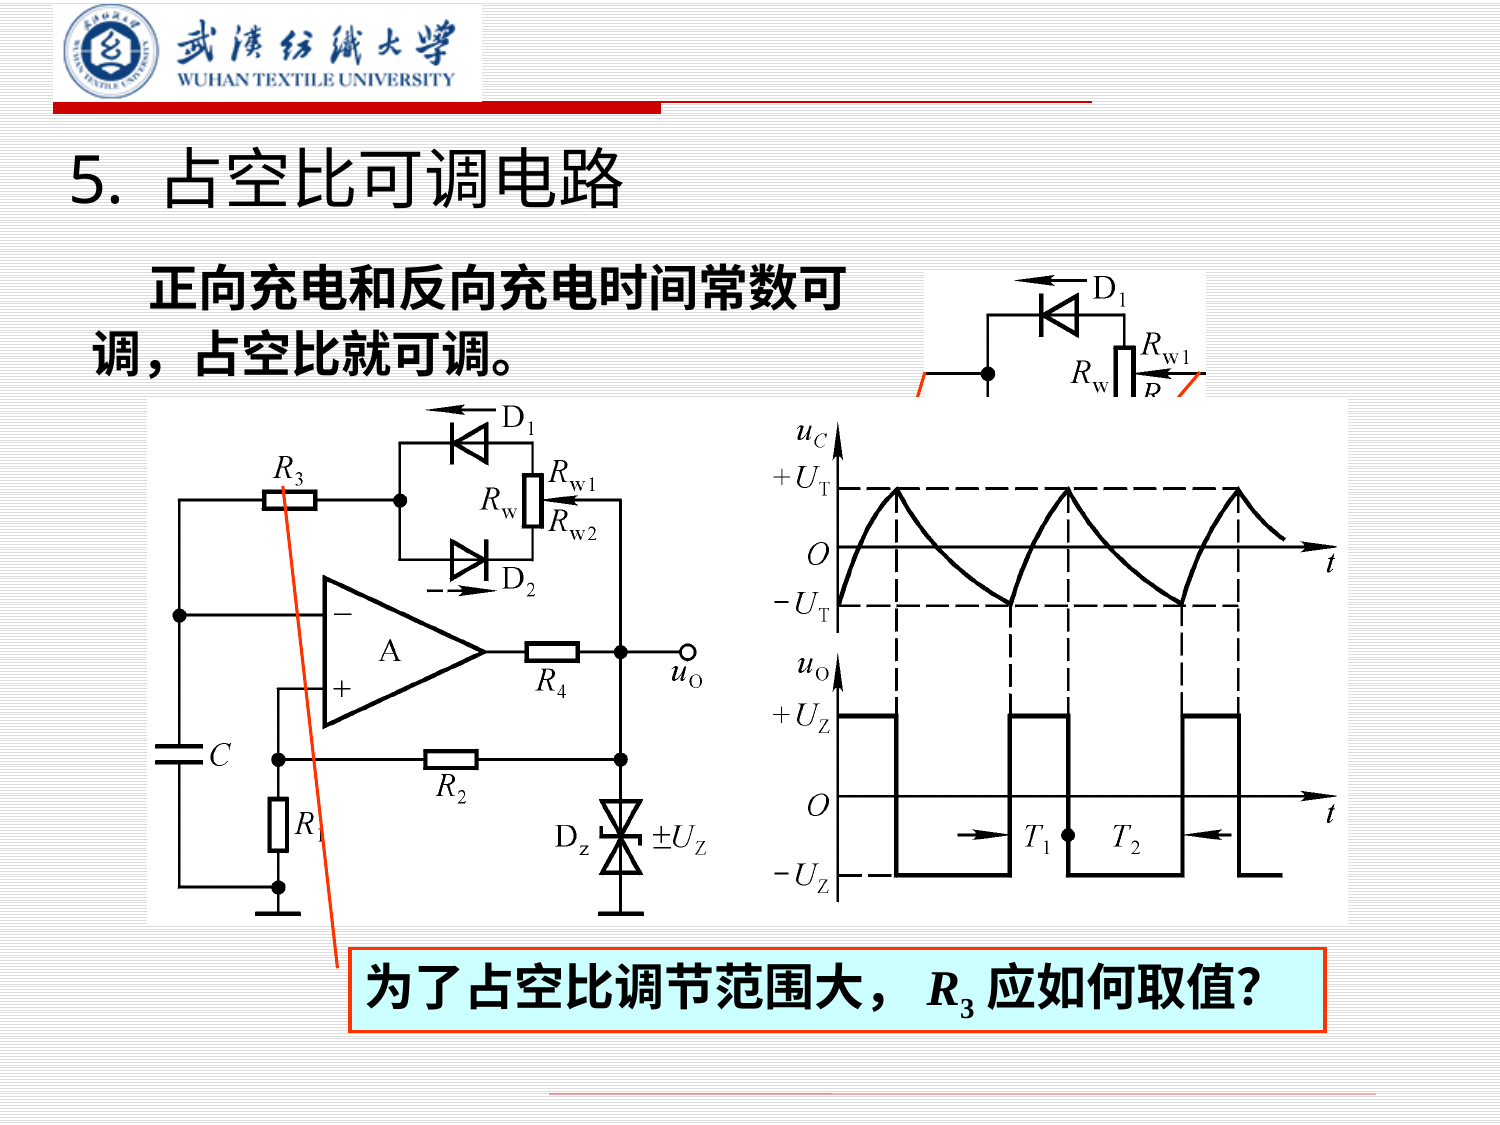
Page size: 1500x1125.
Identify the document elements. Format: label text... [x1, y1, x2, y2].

title 5. 占空比可调电路 [52, 148, 766, 225]
picture [53, 4, 482, 102]
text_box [147, 396, 1348, 925]
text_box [880, 271, 1206, 395]
text_box 为了占空比调节范围大，R3应如何取值？ [349, 948, 1325, 1032]
text_box 正向充电和反向充电时间常数可调，占空比就可调。 [76, 243, 902, 391]
